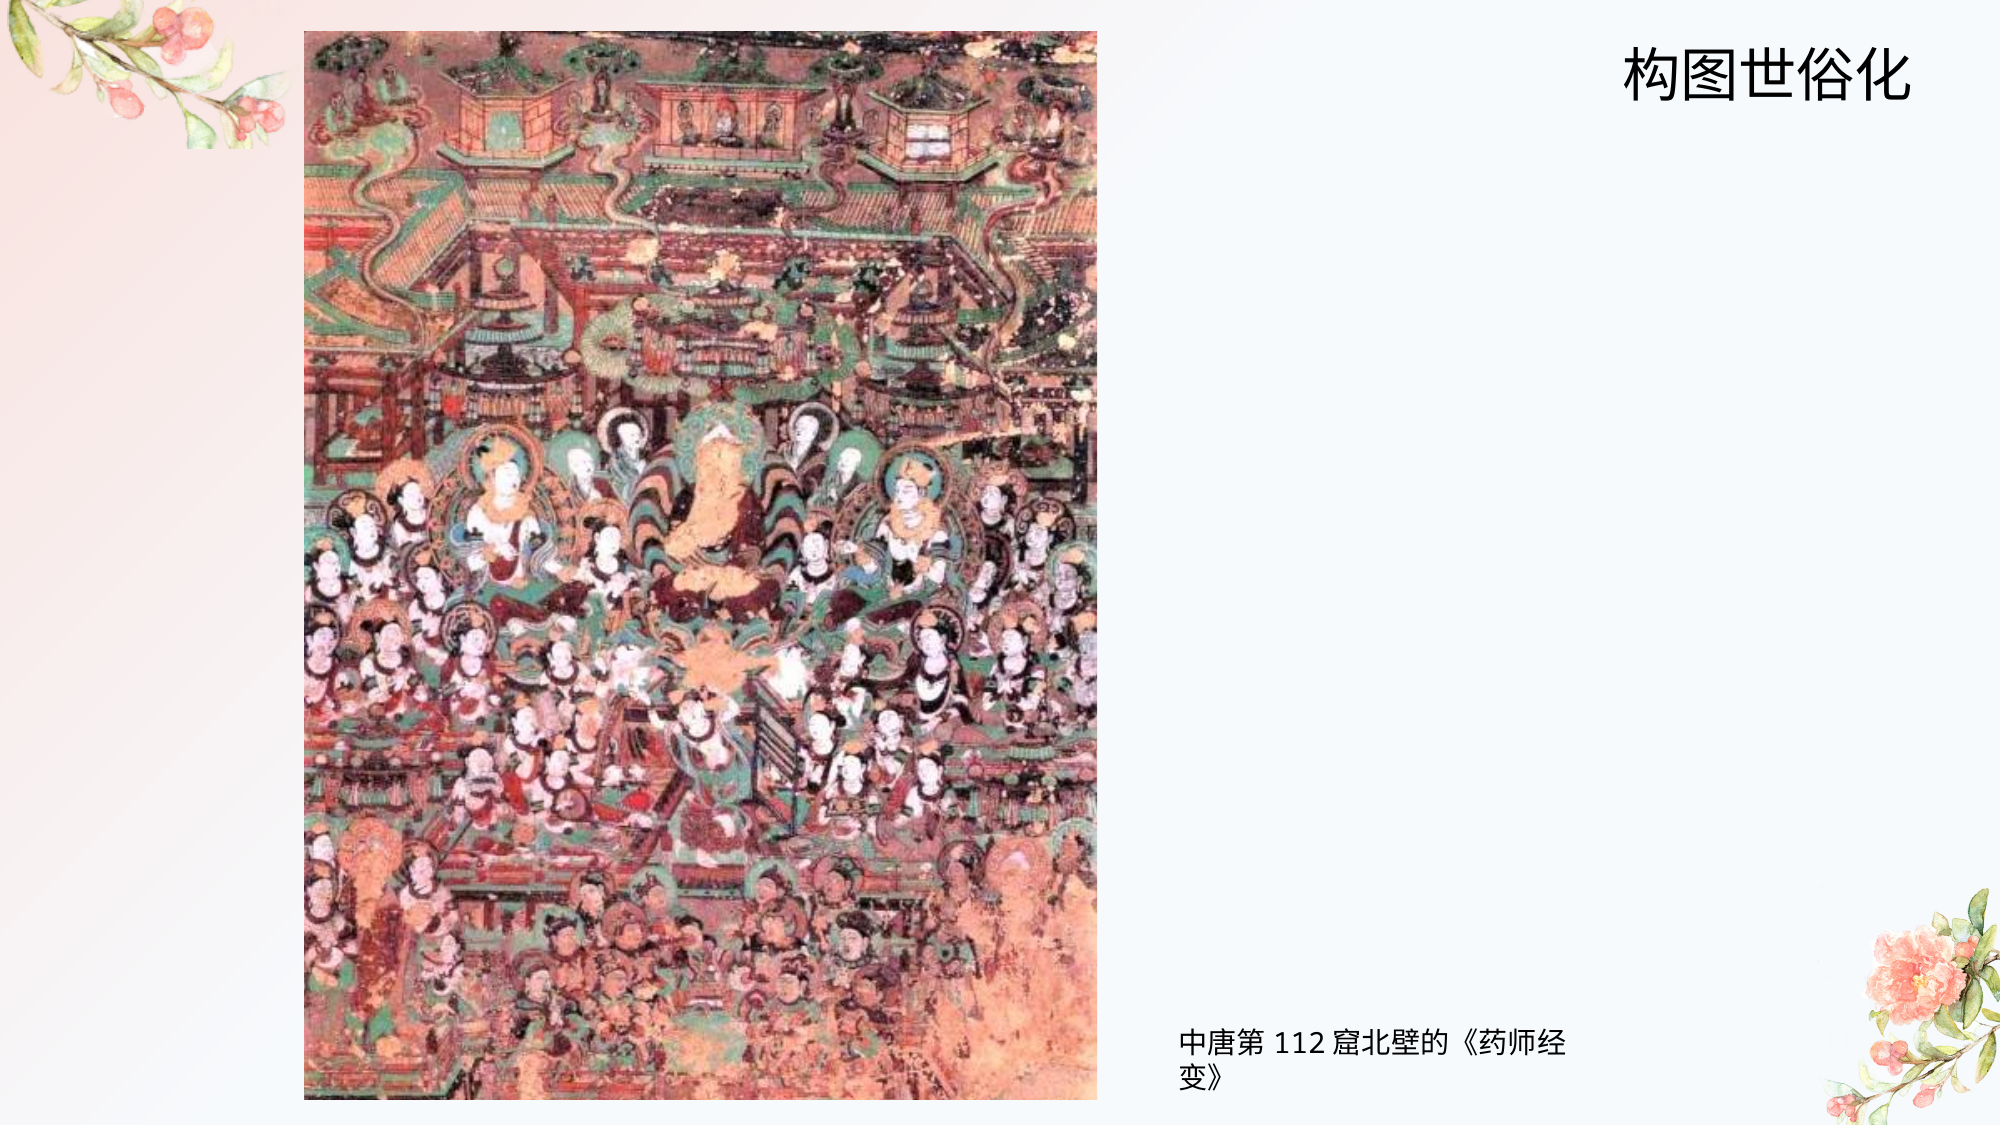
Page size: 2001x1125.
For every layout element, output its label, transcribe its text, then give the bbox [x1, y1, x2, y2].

picture [0, 0, 1098, 1100]
picture [1802, 872, 2000, 1125]
text_box 构图世俗化 [1454, 31, 2000, 116]
text_box 中唐第112窟北壁的《药师经变》 [1163, 1017, 1640, 1102]
